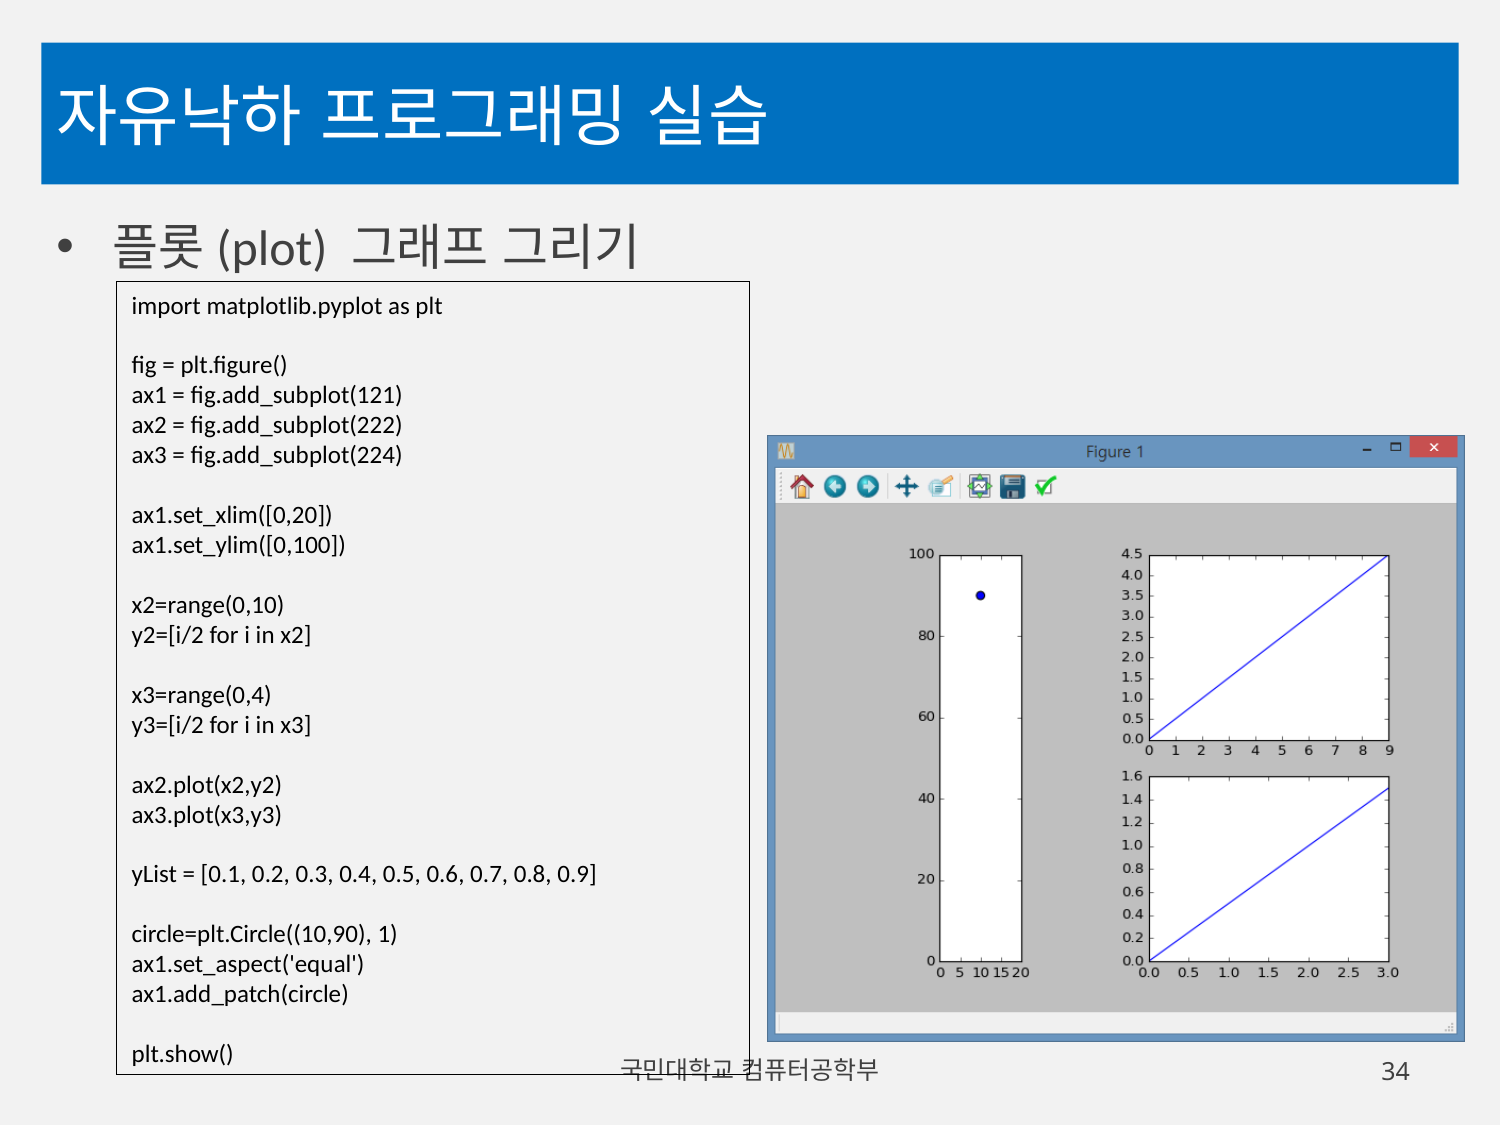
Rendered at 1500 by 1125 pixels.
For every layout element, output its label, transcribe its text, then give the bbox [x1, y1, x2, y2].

list 플롯(plot) 그래프 그리기 [41, 208, 1459, 1000]
slide_number 34 [1074, 1050, 1425, 1103]
text_box import matplotlib.pyplot as plt fig = plt.figure() ax1 = fig.add_subplot(121) ax2 = fig.add_subplot(222) ax3 = fig.add_subplot(224) ax1.set_xlim([0,20]) ax1.set_ylim([0,100]) x2=range(0,10) y2=[i/2 for i in x2] x3=range(0,4) y3=[i/2 for i in x3] ax2.plot(x2,y2) ax3.plot(x3,y3) yList = [0.1, 0.2, 0.3, 0.4, 0.5, 0.6, 0.7, 0.8, 0.9] circle=plt.Circle((10,90), 1) ax1.set_aspect('equal') ax1.add_patch(circle) plt.show() [116, 281, 750, 1075]
footer 국민대학교 컴퓨터공학부 [466, 1042, 1034, 1103]
picture [767, 435, 1465, 1043]
title 자유낙하 프로그래밍 실습 [41, 42, 1459, 185]
